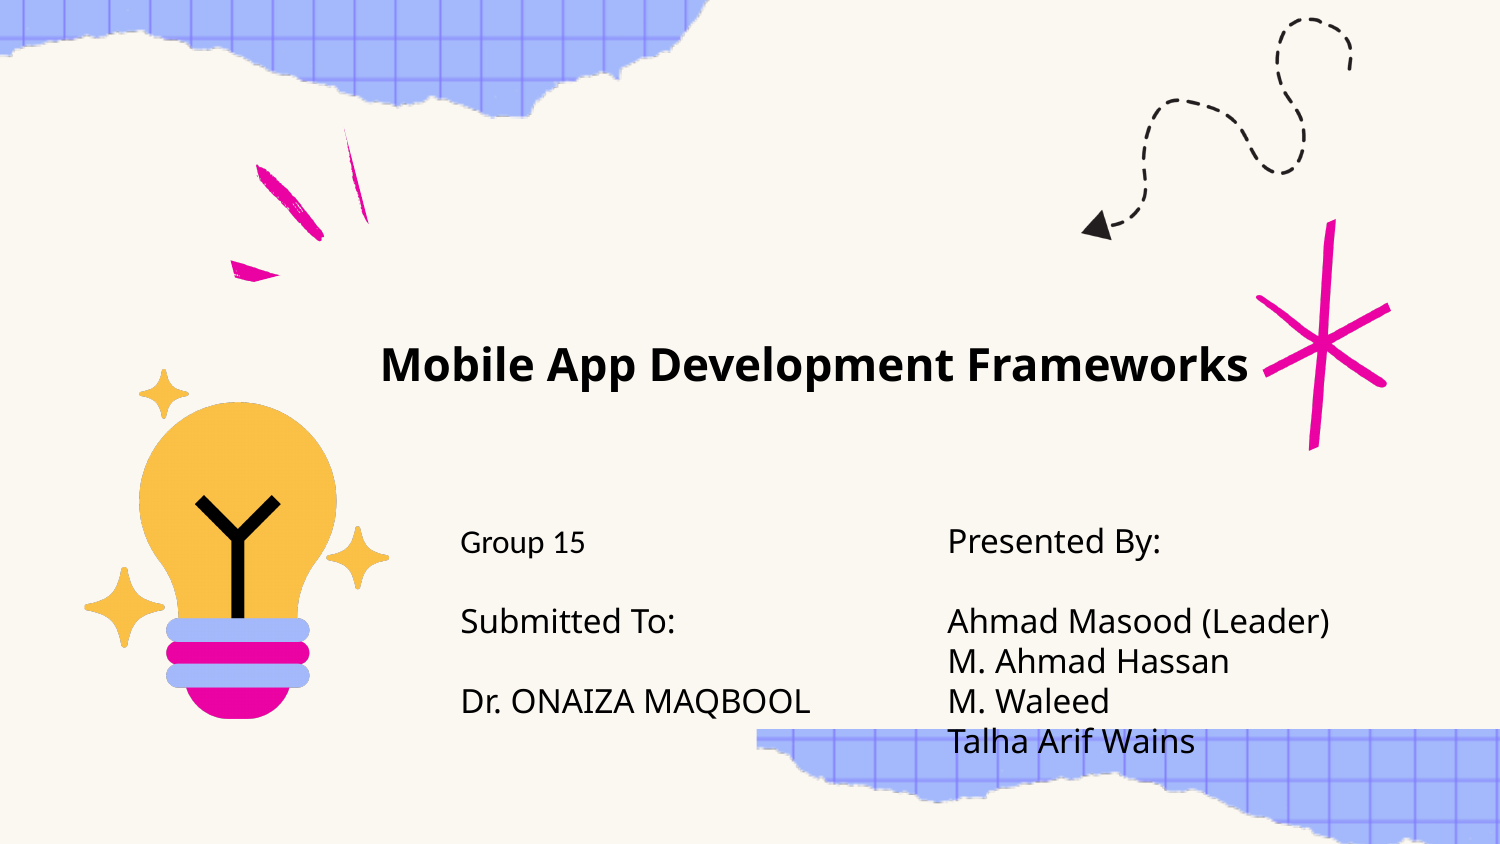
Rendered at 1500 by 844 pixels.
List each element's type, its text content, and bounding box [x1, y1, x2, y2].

text_box Presented By: Ahmad Masood (Leader) M. Ahmad Hassan M. Waleed Talha Arif Wains [932, 505, 1389, 748]
text_box [1317, 295, 1429, 448]
text_box [0, 0, 730, 119]
picture [1024, 0, 1414, 295]
text_box [204, 124, 360, 287]
text_box [84, 369, 389, 719]
text_box [756, 729, 1500, 844]
text_box Group 15 Submitted To: Dr. ONAIZA MAQBOOL [445, 505, 902, 748]
text_box Mobile App Development Frameworks [312, 188, 1317, 585]
